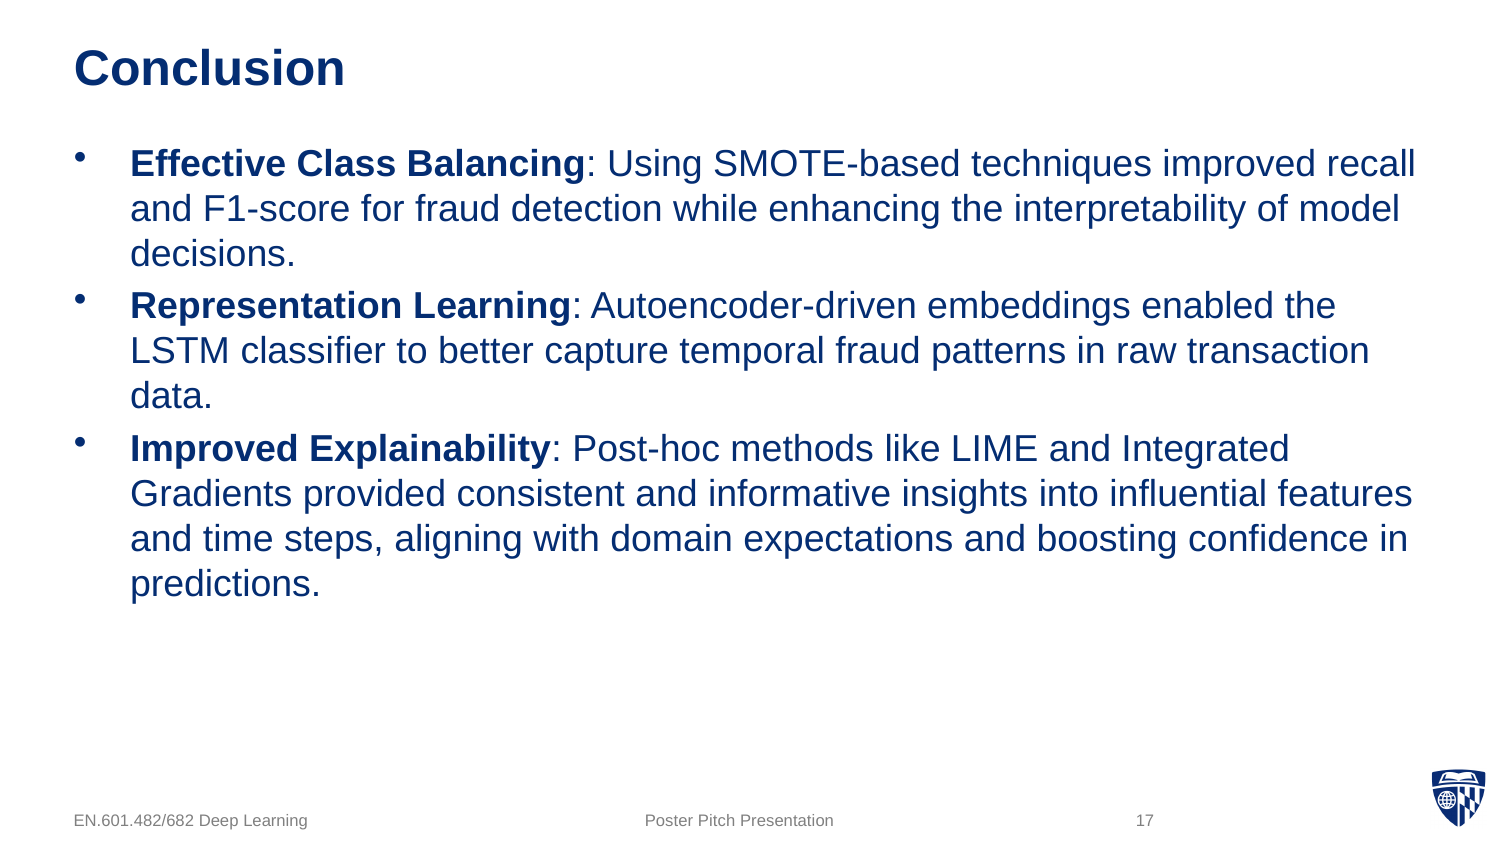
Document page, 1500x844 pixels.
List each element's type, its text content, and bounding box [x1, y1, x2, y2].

picture [1430, 768, 1487, 829]
title Conclusion [58, 28, 1438, 104]
list Effective Class Balancing: Using SMOTE-based techniques improved recall and F1-score for fraud detection while enhancing the interpretability of model decisions. Representation Learning: Autoencoder-driven embeddings enabled the LSTM classifier to better capture temporal fraud patterns in raw transaction data. Improved Explainability: Post-hoc methods like LIME and Integrated Gradients provided consistent and informative insights into influential features and time steps, aligning with domain expectations and boosting confidence in predictions. [58, 131, 1441, 760]
